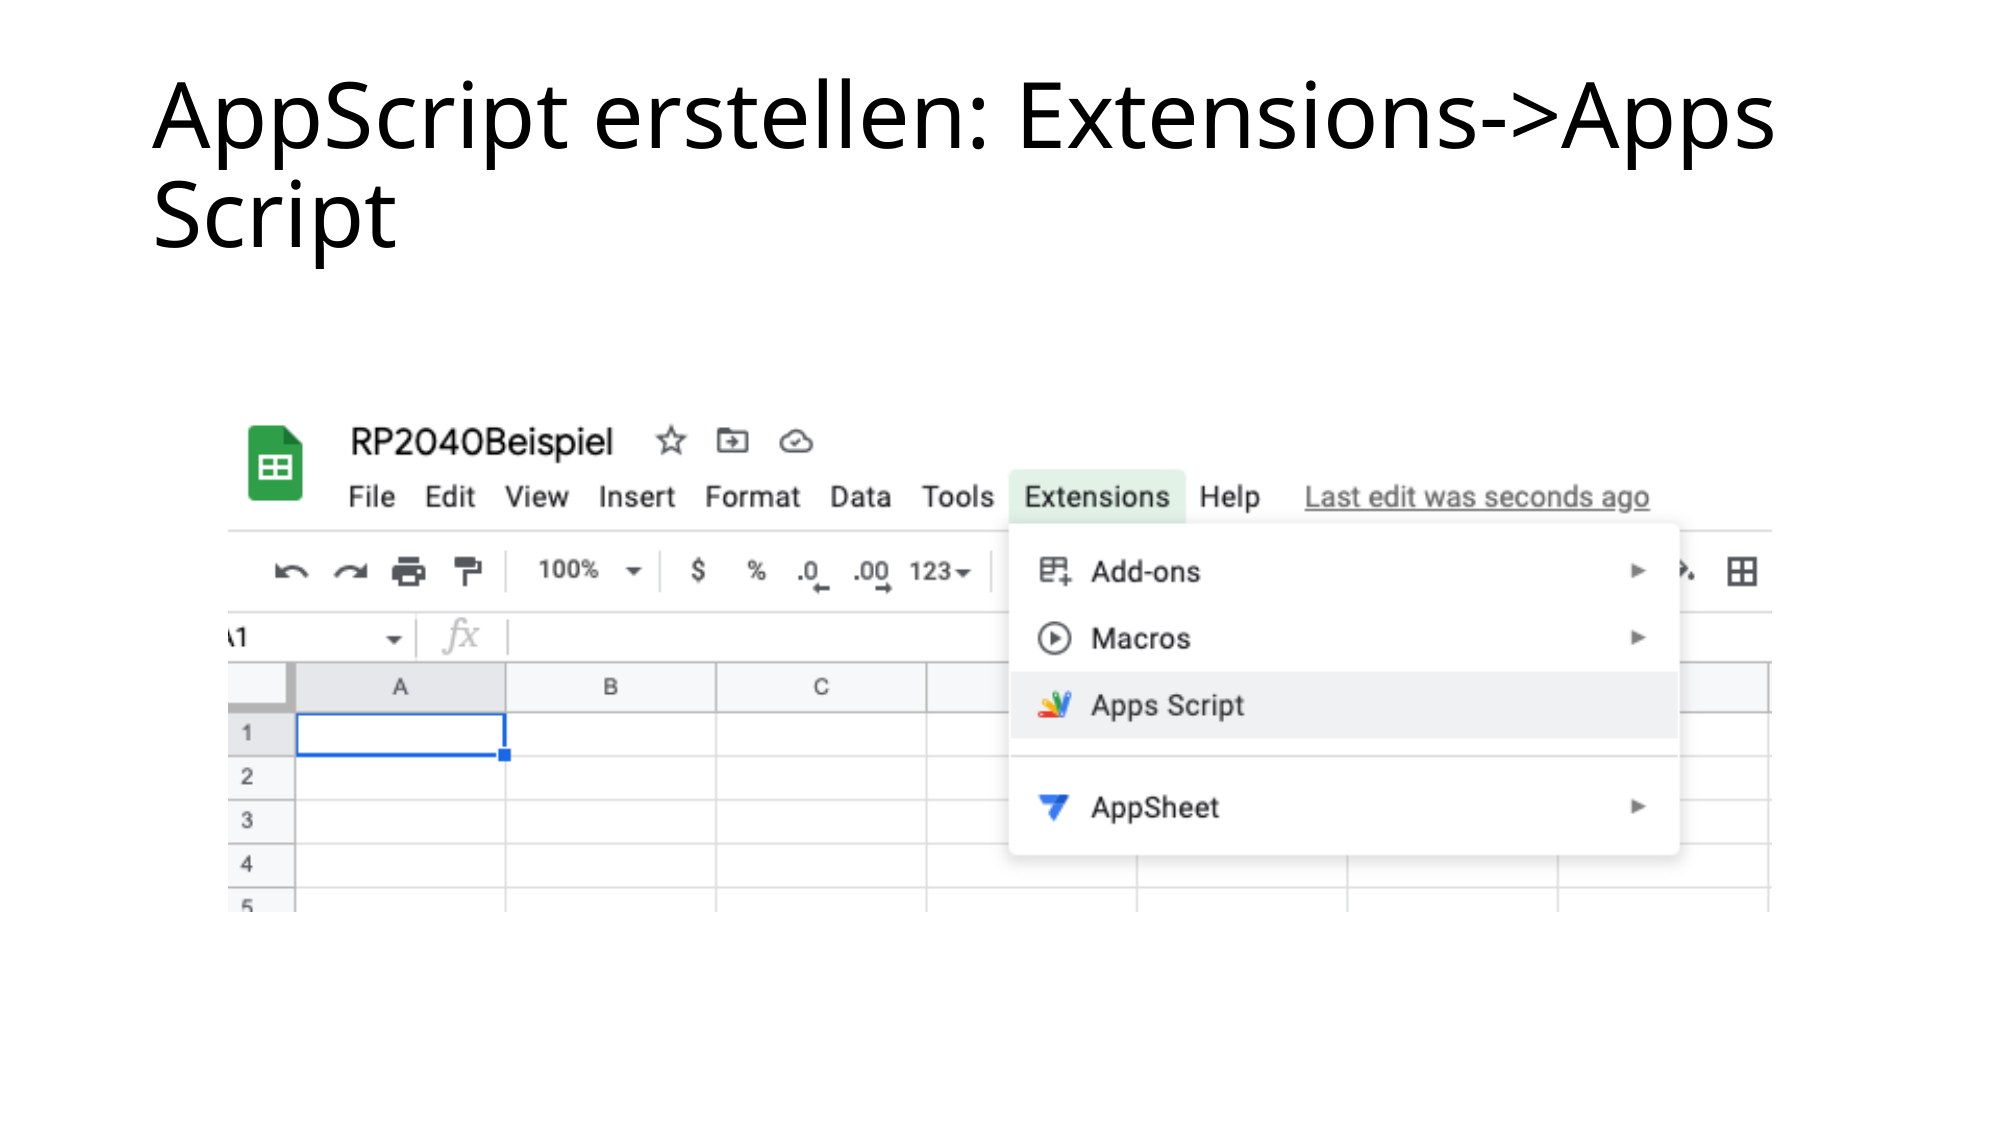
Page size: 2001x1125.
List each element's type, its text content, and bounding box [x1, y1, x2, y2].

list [228, 401, 1772, 912]
title AppScript erstellen: Extensions->Apps Script [137, 59, 1863, 278]
